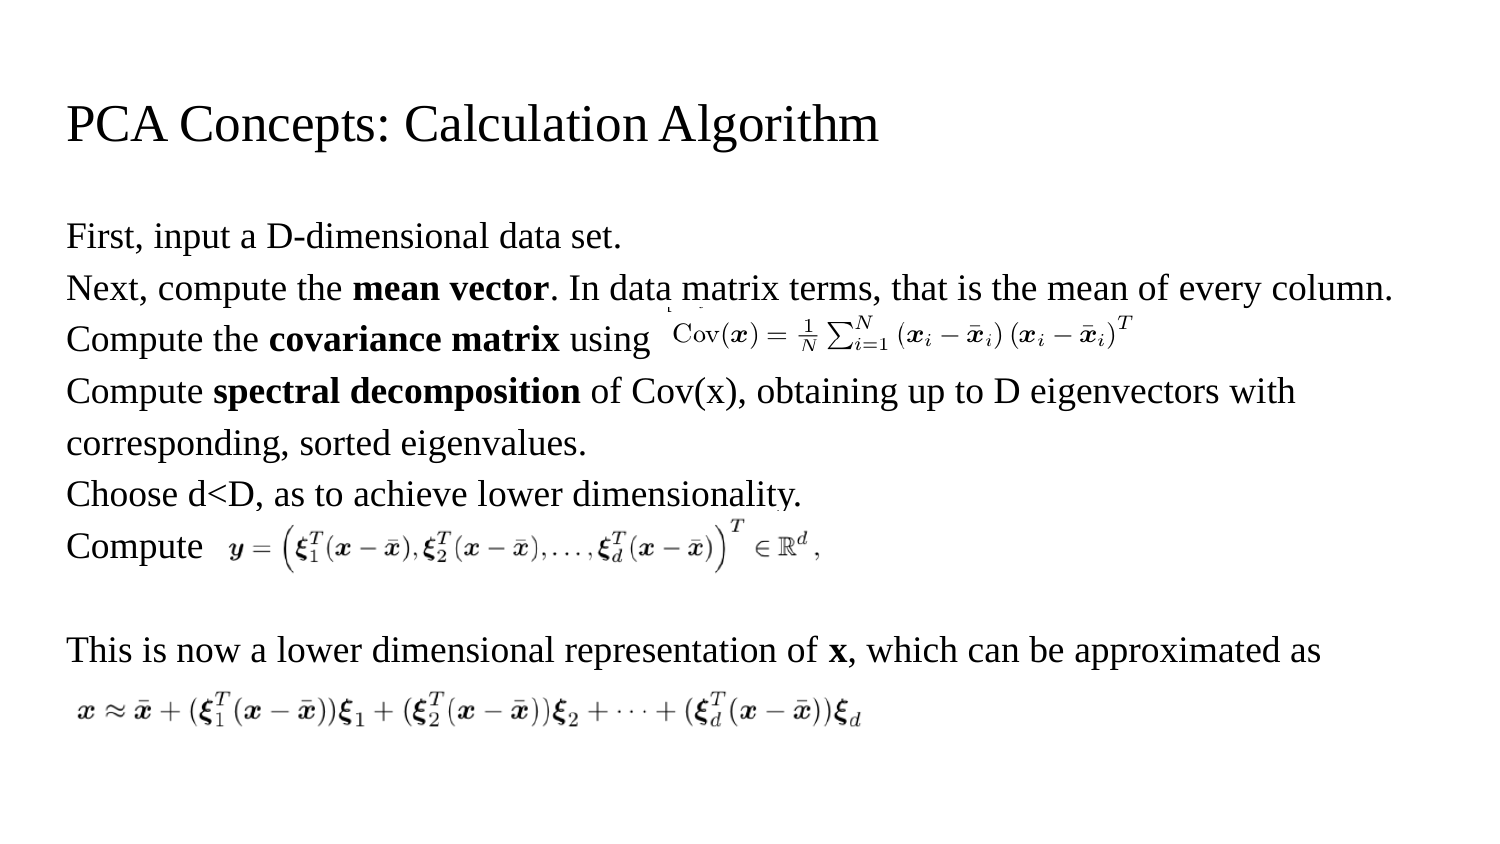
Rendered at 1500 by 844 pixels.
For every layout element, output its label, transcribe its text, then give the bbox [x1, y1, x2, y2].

picture [62, 684, 875, 742]
picture [212, 511, 835, 588]
picture [667, 307, 1194, 351]
list First, input a D-dimensional data set. Next, compute the mean vector. In data matrix terms, that is the mean of every column. Compute the covariance matrix using Compute spectral decomposition of Cov(x), obtaining up to D eigenvectors with corresponding, sorted eigenvalues. Choose d<D, as to achieve lower dimensionality. Compute This is now a lower dimensional representation of x, which can be approximated as [51, 189, 1449, 750]
title PCA Concepts: Calculation Algorithm [51, 72, 1449, 167]
